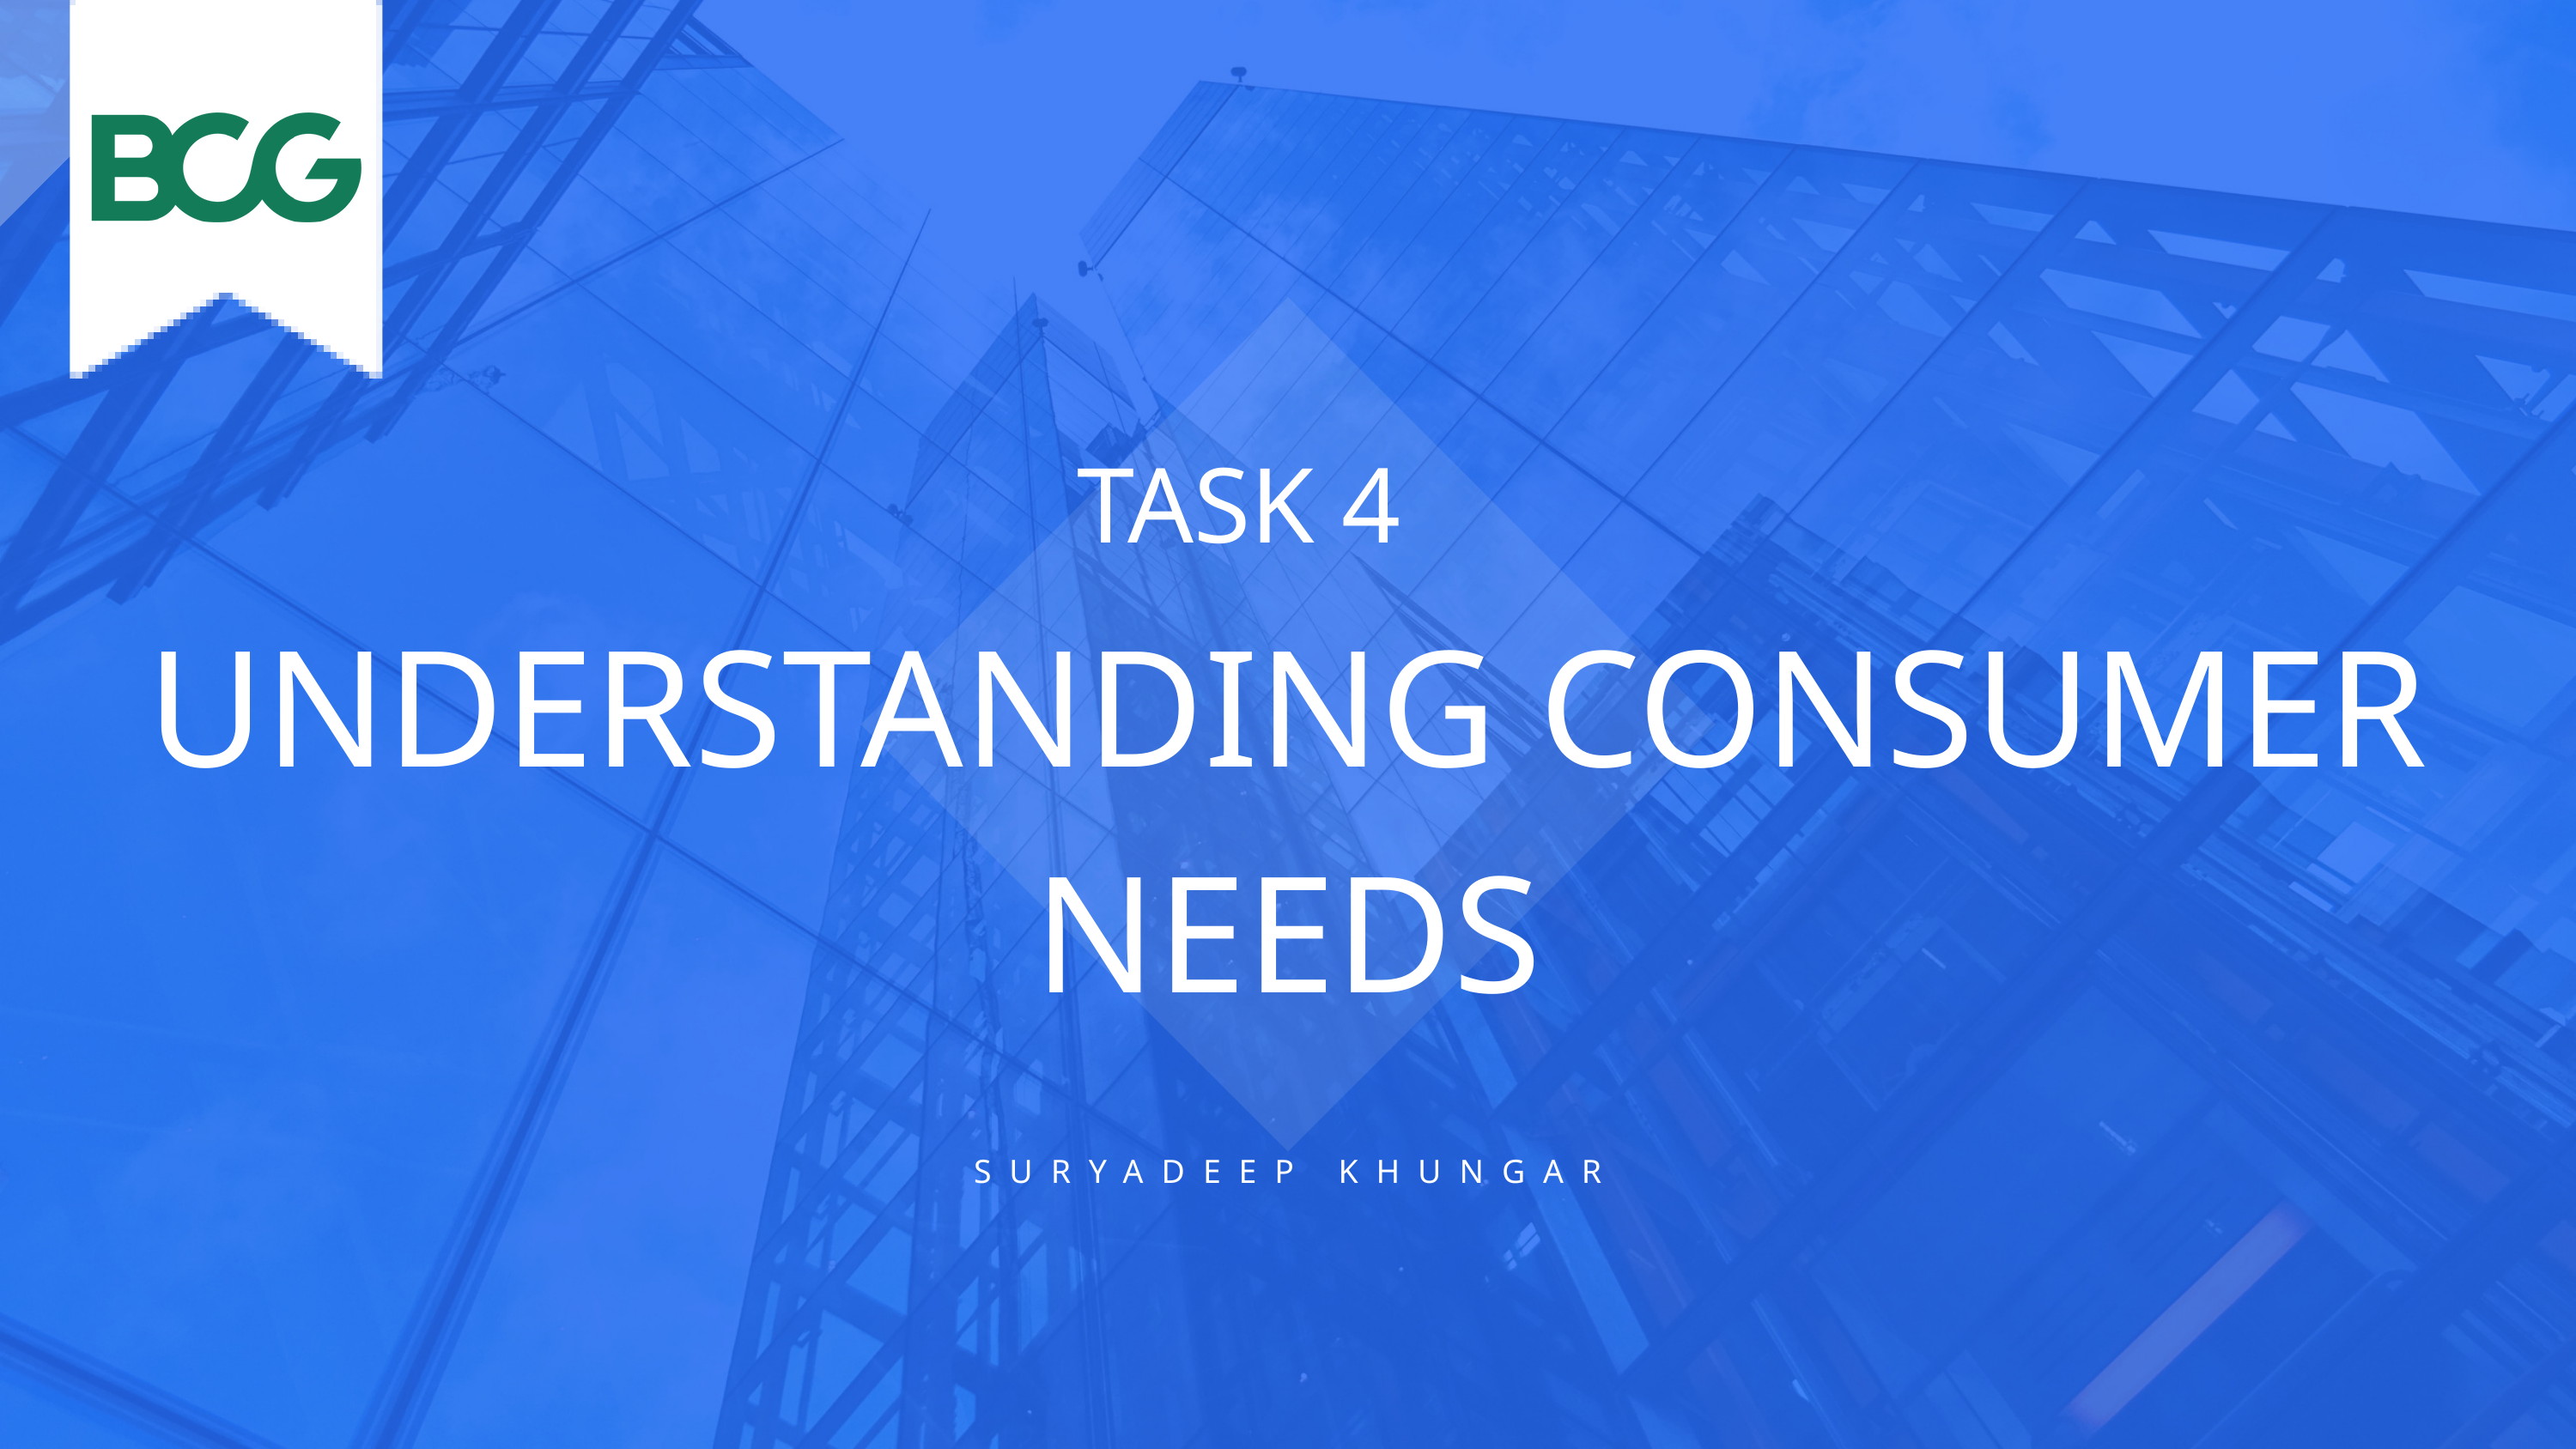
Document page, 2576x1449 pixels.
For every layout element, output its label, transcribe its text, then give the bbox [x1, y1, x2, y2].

text_box [0, 0, 2576, 1449]
text_box UNDERSTANDING CONSUMER NEEDS [144, 573, 981, 1025]
text_box [230, 112, 362, 222]
text_box TASK 4 [382, 418, 2097, 564]
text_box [985, 421, 1591, 1027]
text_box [0, 0, 227, 227]
text_box [70, 0, 383, 379]
text_box UNDERSTANDING CONSUMER NEEDS [1595, 573, 2432, 1025]
text_box SURYADEEP KHUNGAR [672, 1144, 1904, 1191]
